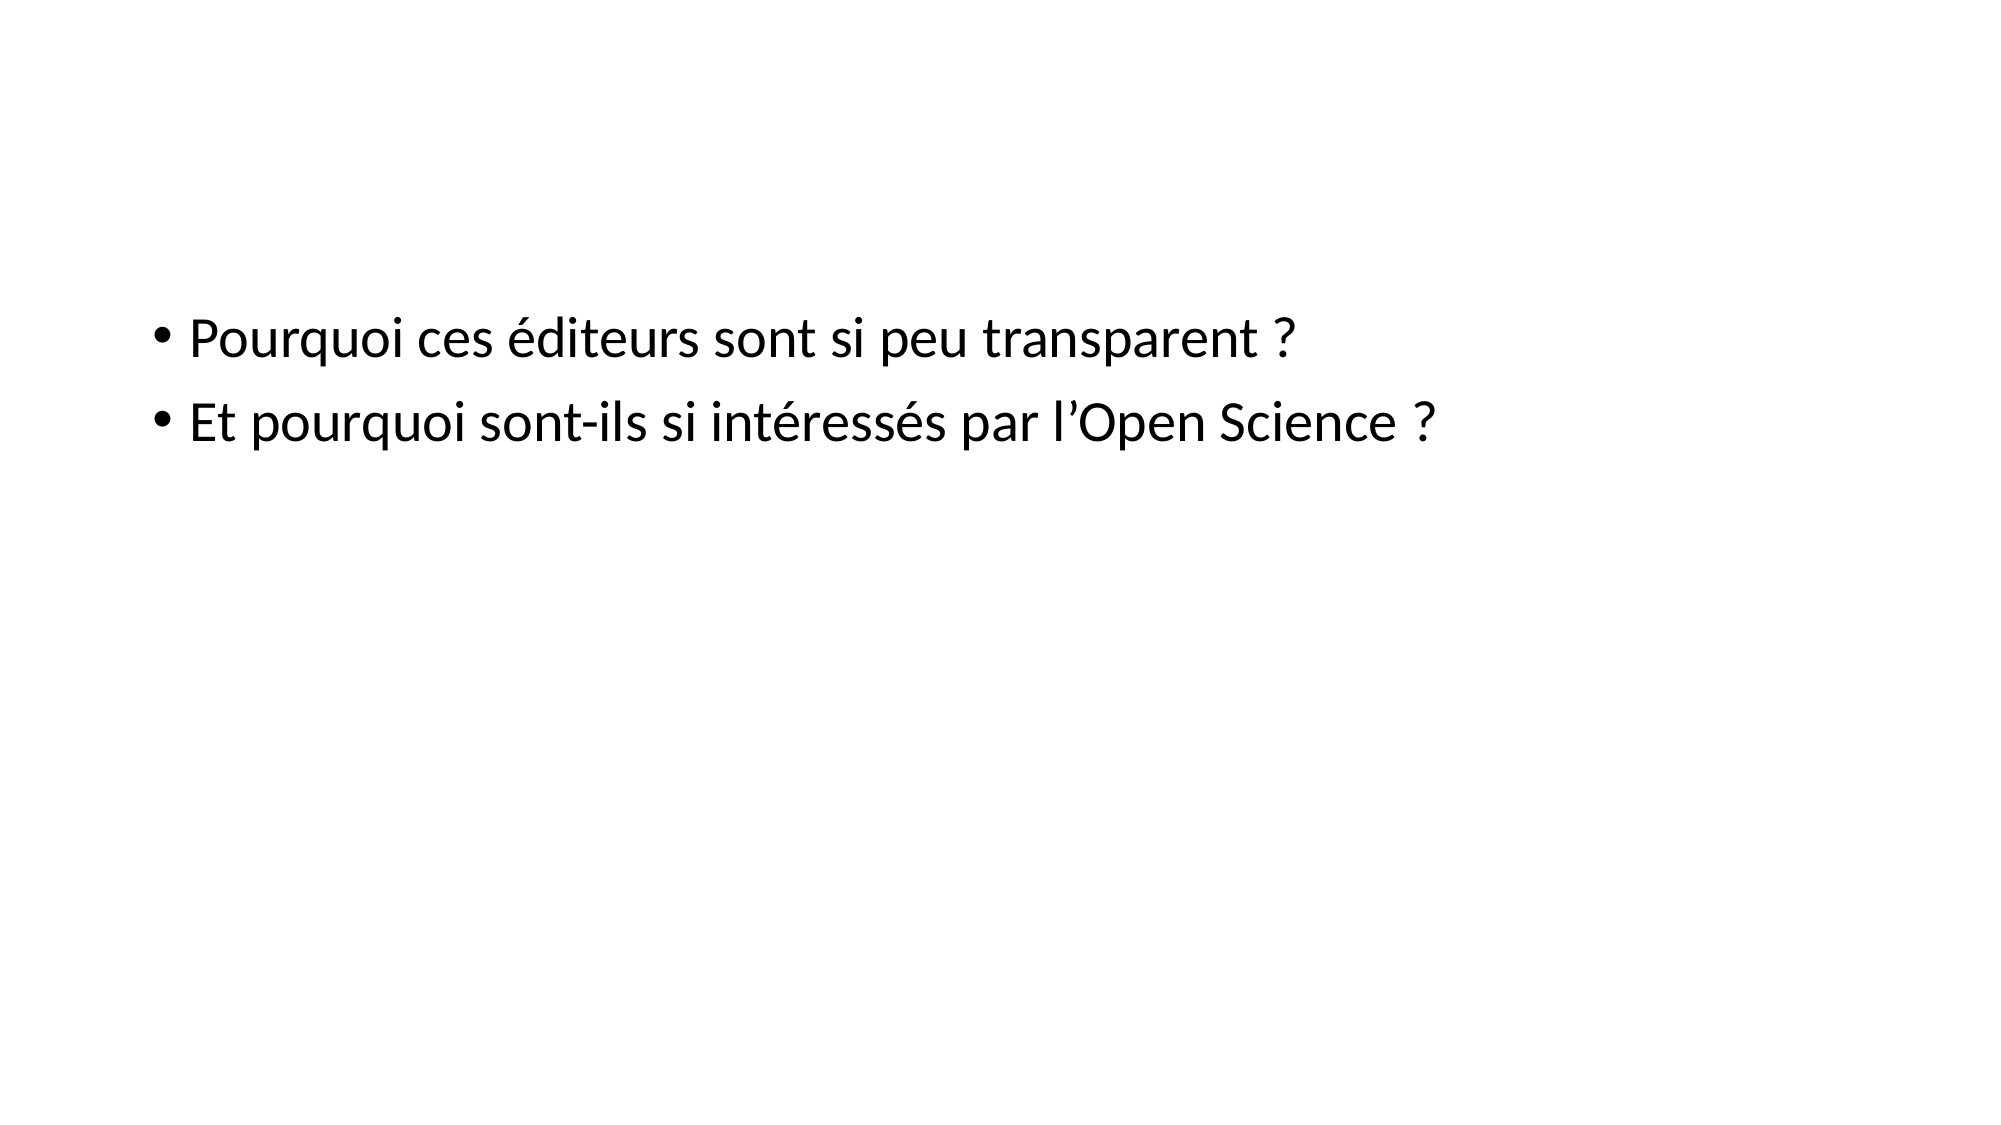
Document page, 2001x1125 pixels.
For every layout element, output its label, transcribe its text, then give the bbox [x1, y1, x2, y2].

list Pourquoi ces éditeurs sont si peu transparent ? Et pourquoi sont-ils si intéressés par l’Open Science ? [137, 299, 1863, 1014]
